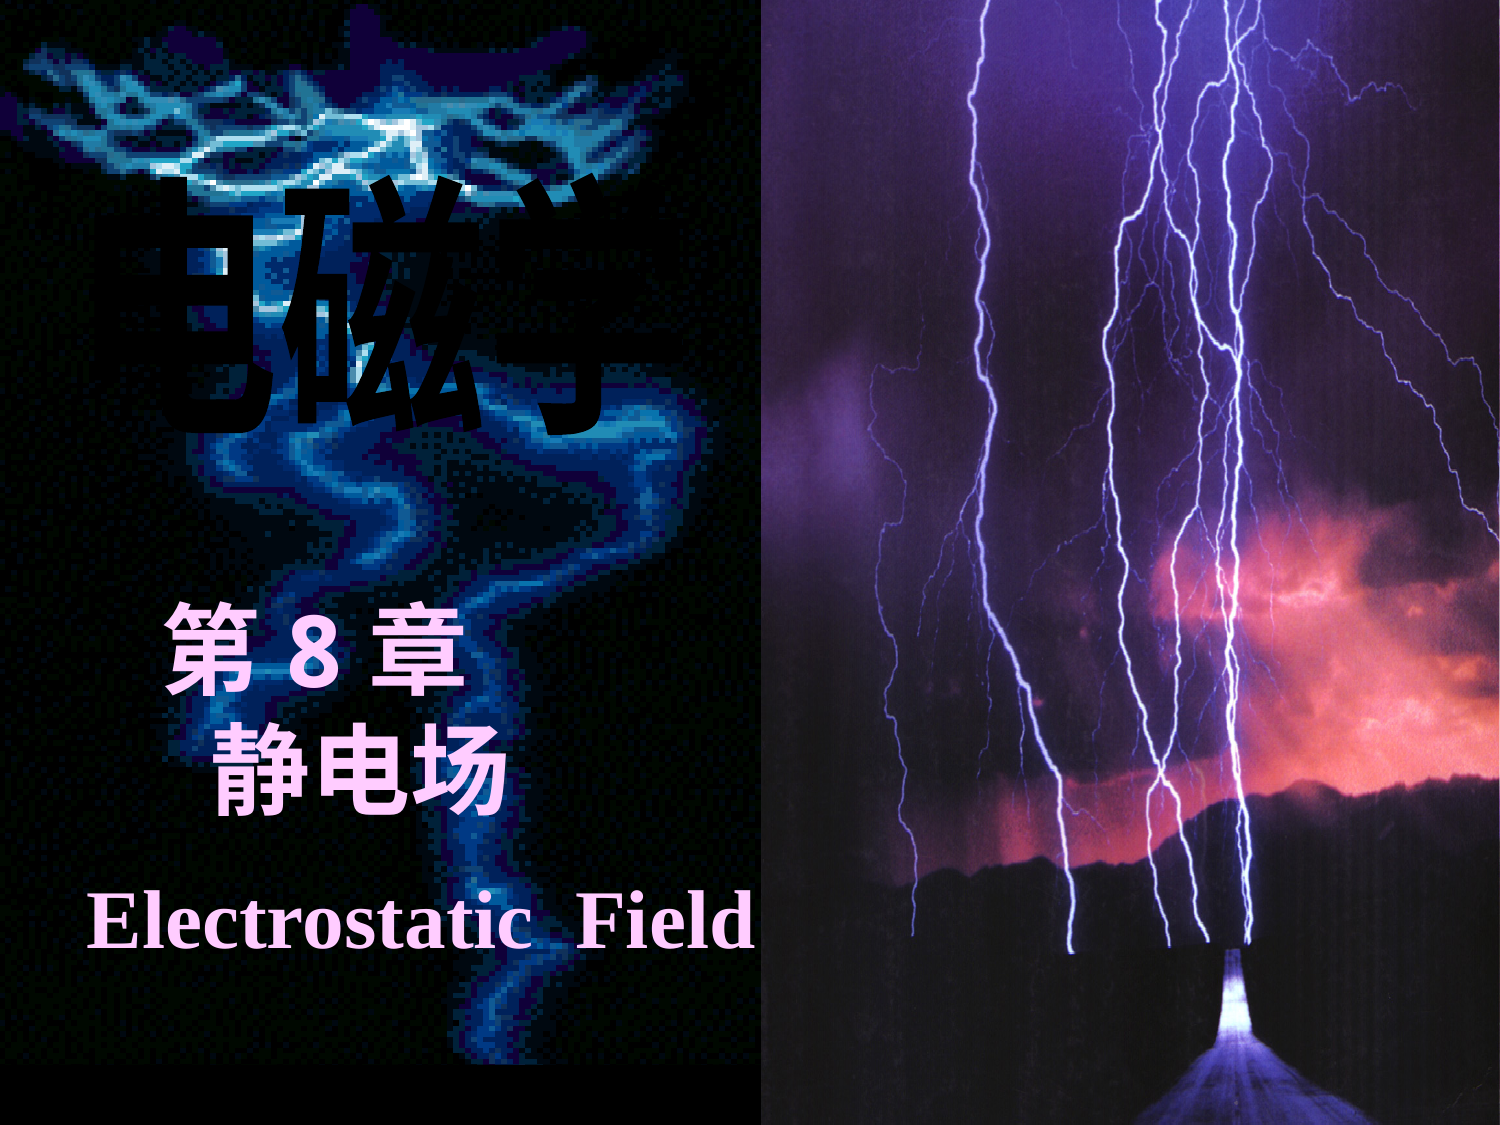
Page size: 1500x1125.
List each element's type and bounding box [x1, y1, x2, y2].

text_box [0, 0, 759, 1125]
picture [761, 0, 1500, 1125]
